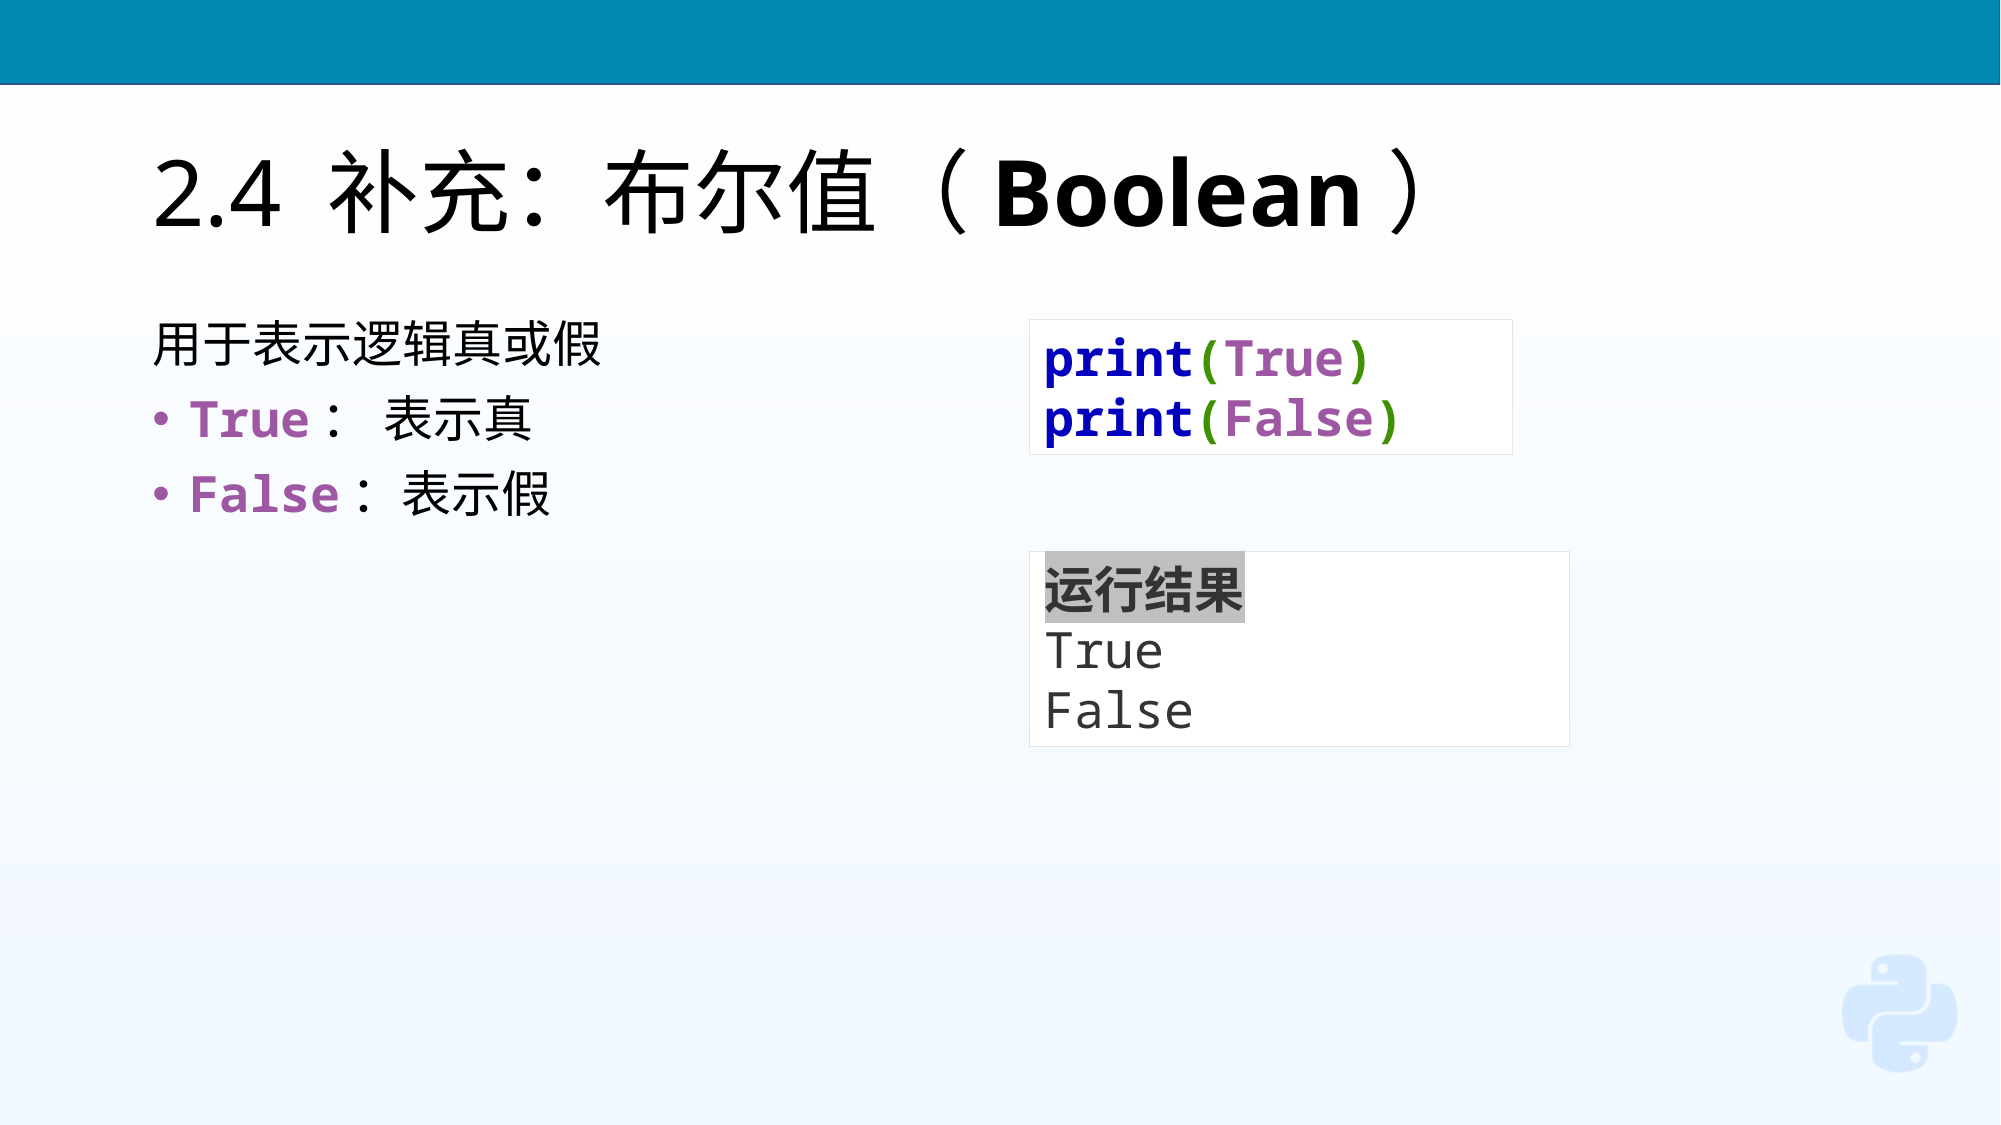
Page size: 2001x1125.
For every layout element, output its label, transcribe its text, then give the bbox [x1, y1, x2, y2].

text_box print(True) print(False) [1029, 319, 1513, 455]
picture [1842, 946, 1958, 1081]
title 2.4 补充：布尔值（Boolean） [137, 113, 1863, 280]
list 用于表示逻辑真或假 True： 表示真 False：表示假 [137, 312, 988, 1027]
text_box 运行结果 True False [1029, 551, 1570, 747]
